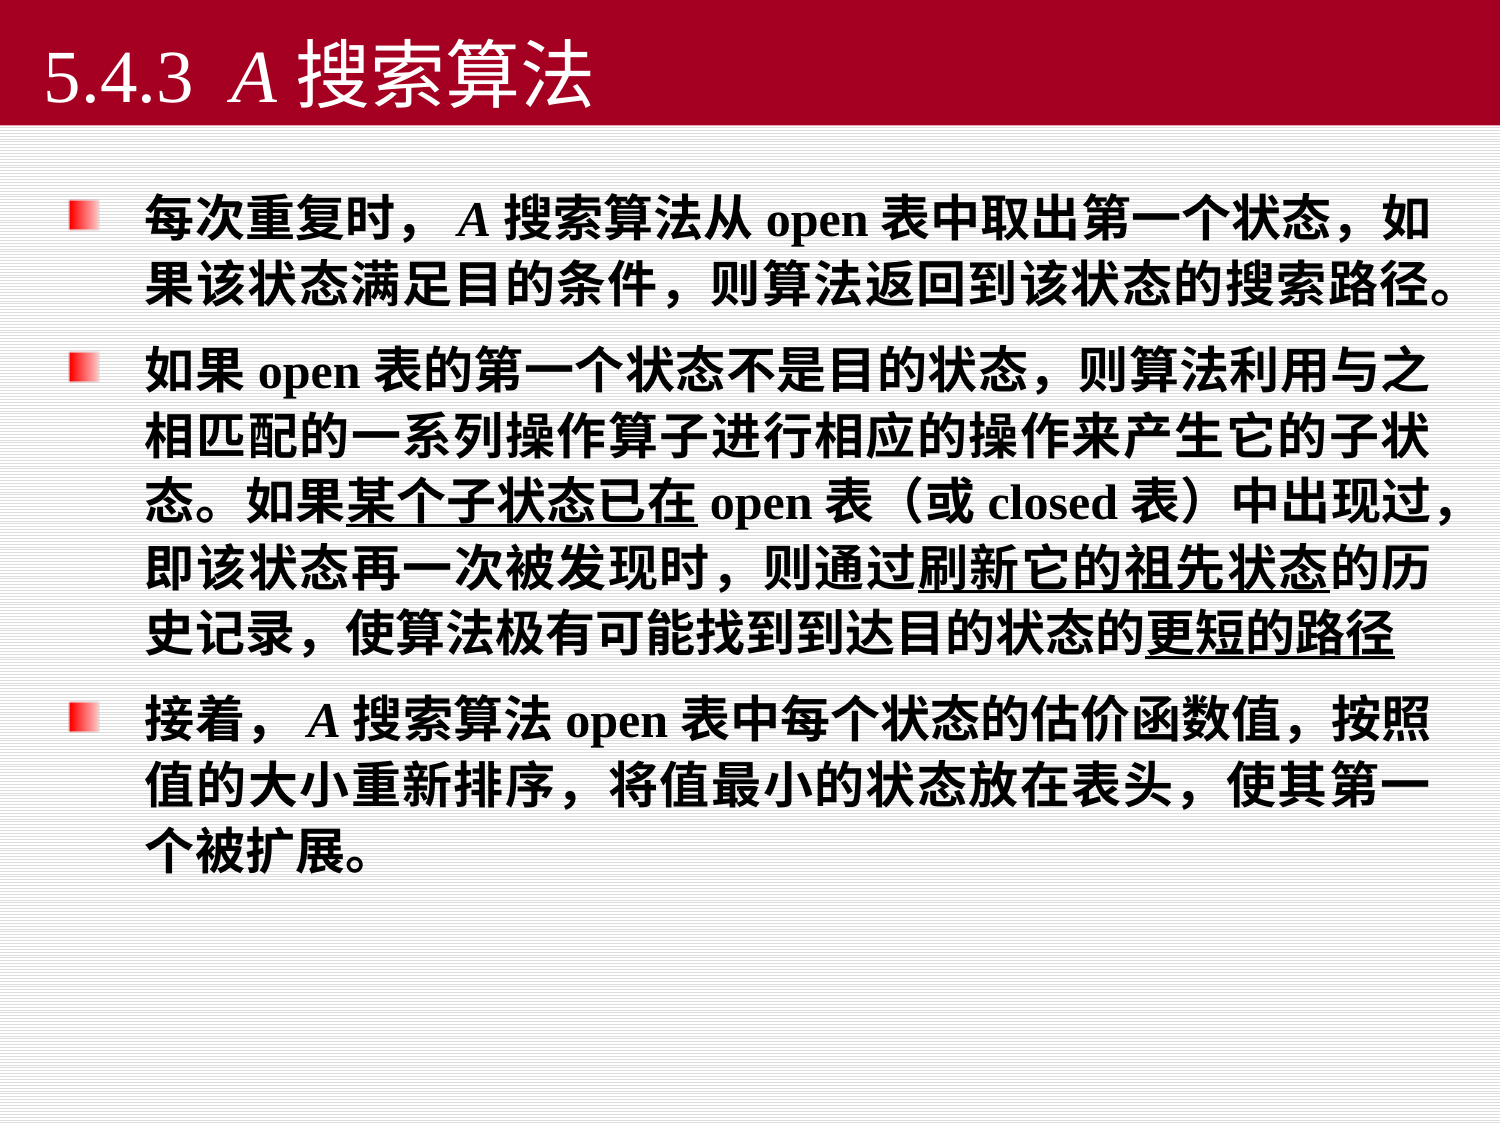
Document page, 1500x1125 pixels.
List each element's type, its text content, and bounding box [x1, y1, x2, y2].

list 每次重复时，A搜索算法从open表中取出第一个状态，如果该状态满足目的条件，则算法返回到该状态的搜索路径。 如果open表的第一个状态不是目的状态，则算法利用与之相匹配的一系列操作算子进行相应的操作来产生它的子状态。如果某个子状态已在open表（或closed表）中出现过，即该状态再一次被发现时，则通过刷新它的祖先状态的历史记录，使算法极有可能找到到达目的状态的更短的路径 接着，A搜索算法open表中每个状态的估价函数值，按照值的大小重新排序，将值最小的状态放在表头，使其第一个被扩展。 [52, 172, 1448, 1059]
slide_number [1137, 1062, 1463, 1122]
picture [67, 350, 103, 386]
title 5.4.3 A搜索算法 [0, 0, 1500, 126]
picture [67, 198, 103, 234]
picture [67, 700, 103, 736]
